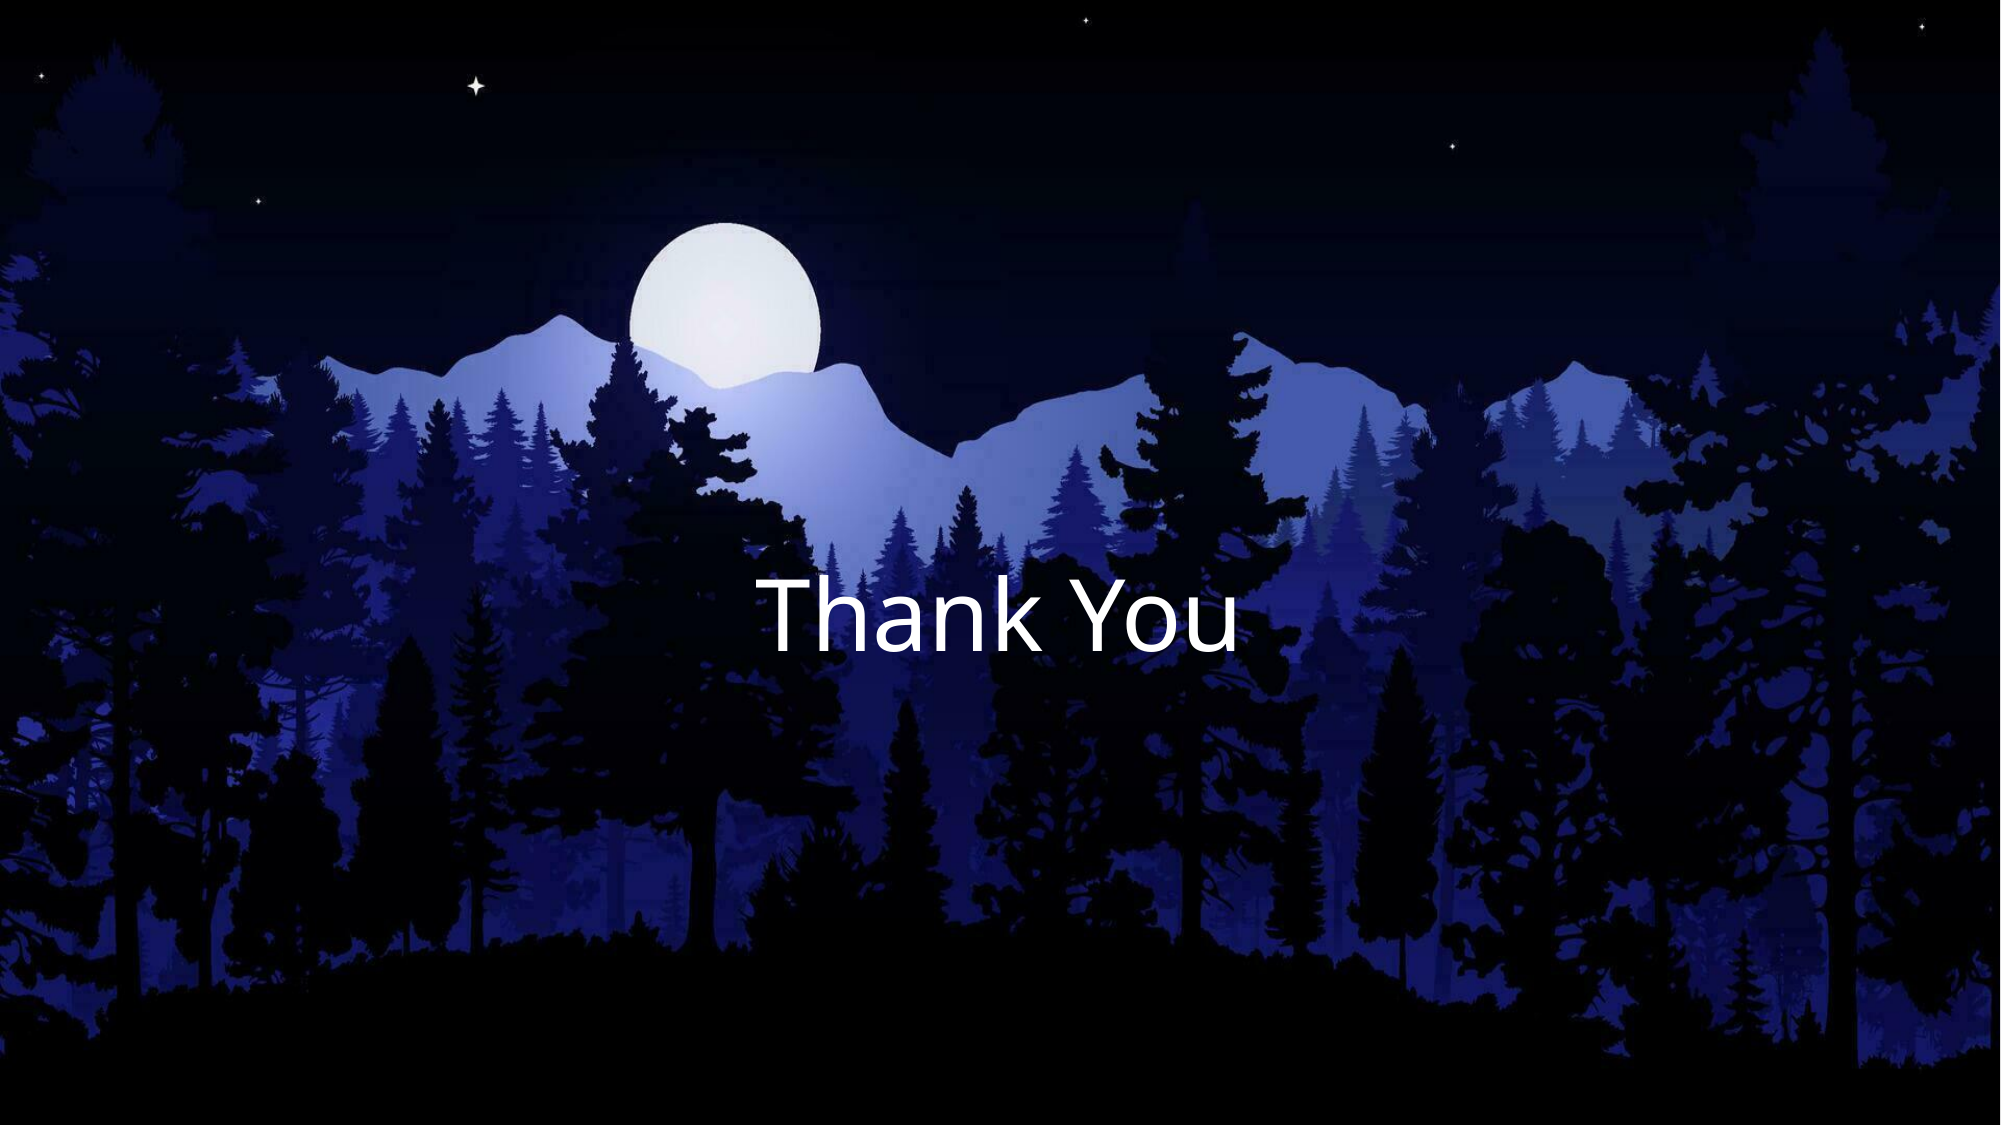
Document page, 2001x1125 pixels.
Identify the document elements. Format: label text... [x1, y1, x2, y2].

picture [0, 0, 2001, 1125]
text_box Thank You [649, 543, 1351, 679]
